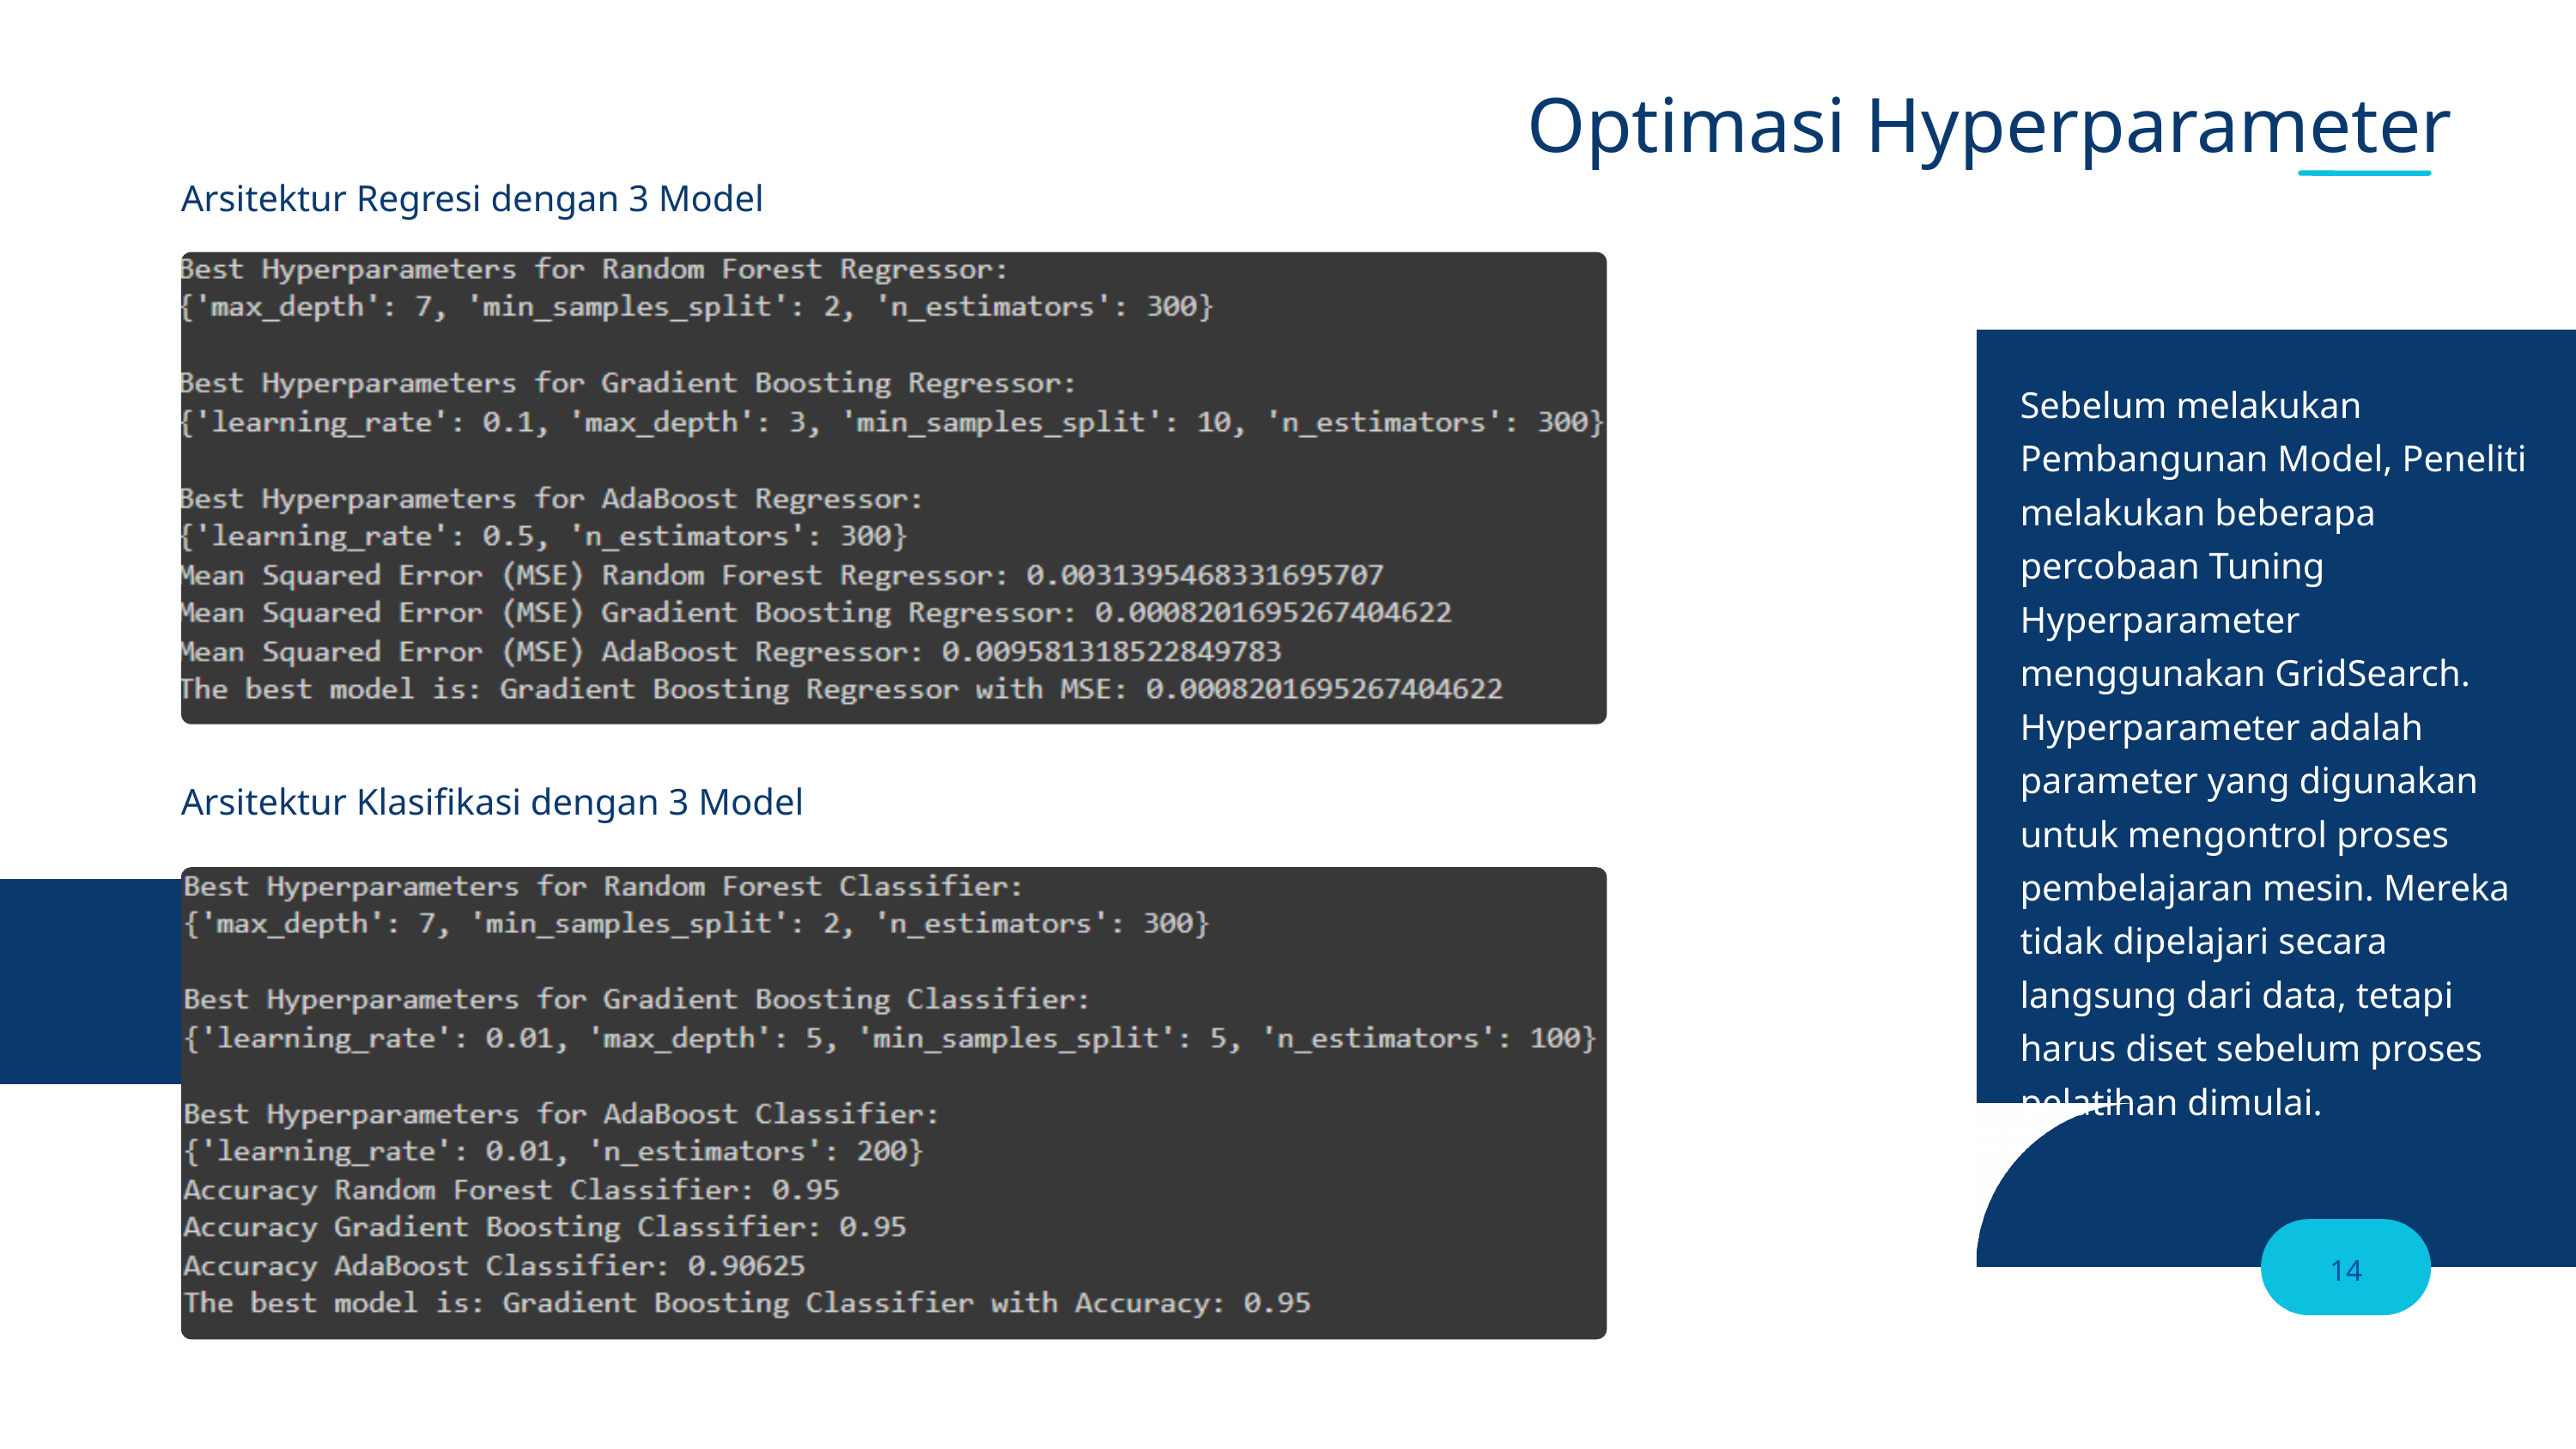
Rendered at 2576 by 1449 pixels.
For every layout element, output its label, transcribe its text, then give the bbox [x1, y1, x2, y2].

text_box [2260, 1218, 2432, 1316]
text_box Arsitektur Regresi dengan 3 Model [180, 165, 1052, 219]
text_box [1976, 329, 2576, 1268]
text_box Arsitektur Klasifikasi dengan 3 Model [180, 768, 1388, 822]
text_box Optimasi Hyperparameter [1125, 85, 2452, 168]
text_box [0, 879, 175, 1085]
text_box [180, 866, 1607, 1340]
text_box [180, 252, 1607, 724]
